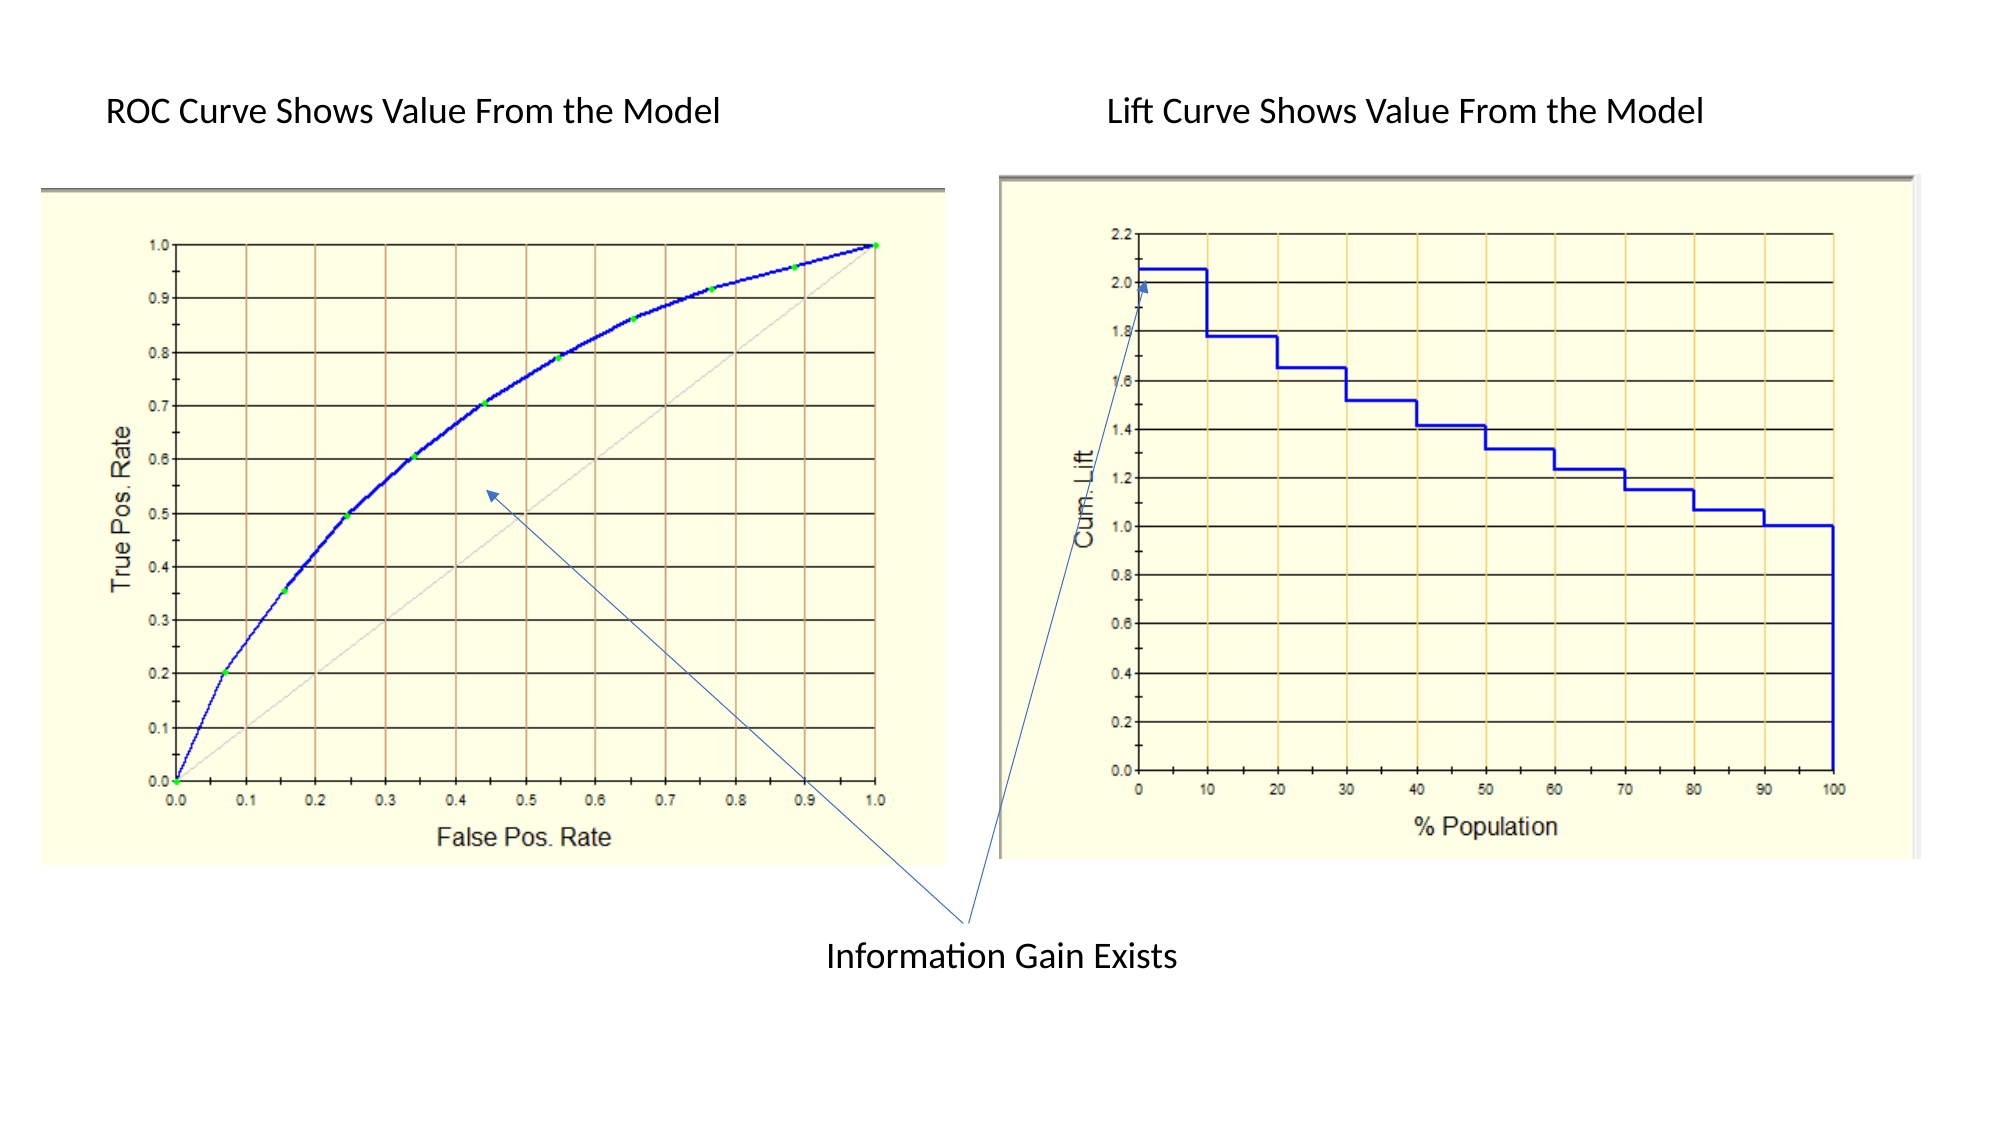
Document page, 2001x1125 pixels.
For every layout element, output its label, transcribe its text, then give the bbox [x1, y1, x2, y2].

text_box Information Gain Exists [207, 923, 1797, 984]
picture [999, 174, 1921, 860]
text_box ROC Curve Shows Value From the Model [91, 78, 945, 139]
picture [41, 188, 945, 865]
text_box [486, 489, 964, 924]
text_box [968, 280, 1146, 924]
text_box Lift Curve Shows Value From the Model [1092, 78, 1946, 139]
